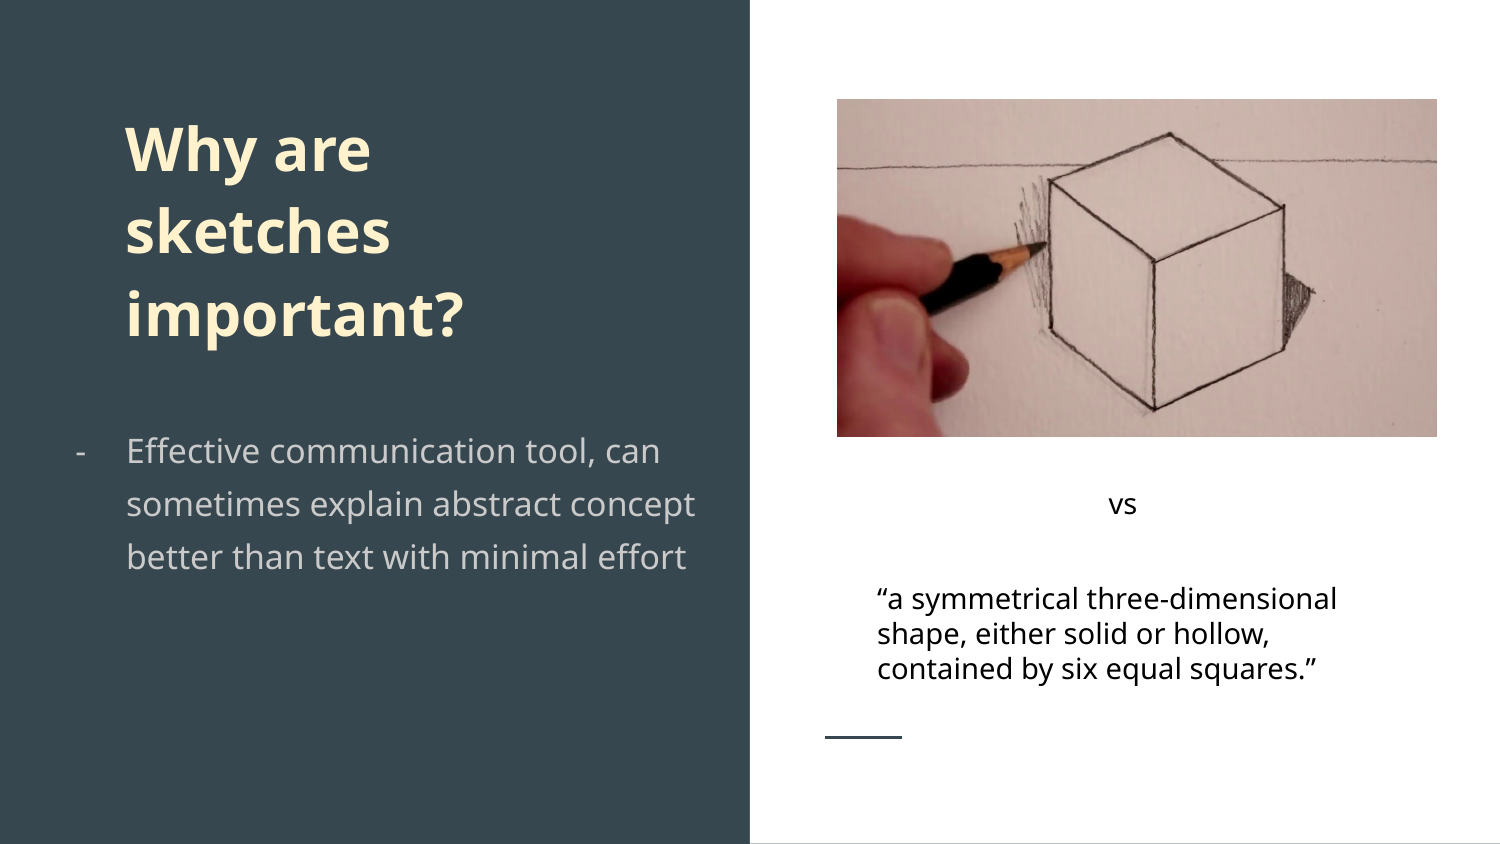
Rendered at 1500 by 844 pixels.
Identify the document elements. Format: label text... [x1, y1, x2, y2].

title Why are sketches important? [110, 88, 665, 369]
picture [836, 99, 1437, 437]
text_box vs [1093, 470, 1196, 536]
text_box “a symmetrical three-dimensional shape, either solid or hollow, contained by six equal squares.” [862, 565, 1398, 736]
subtitle Effective communication tool, can sometimes explain abstract concept better than text with minimal effort [43, 405, 732, 627]
